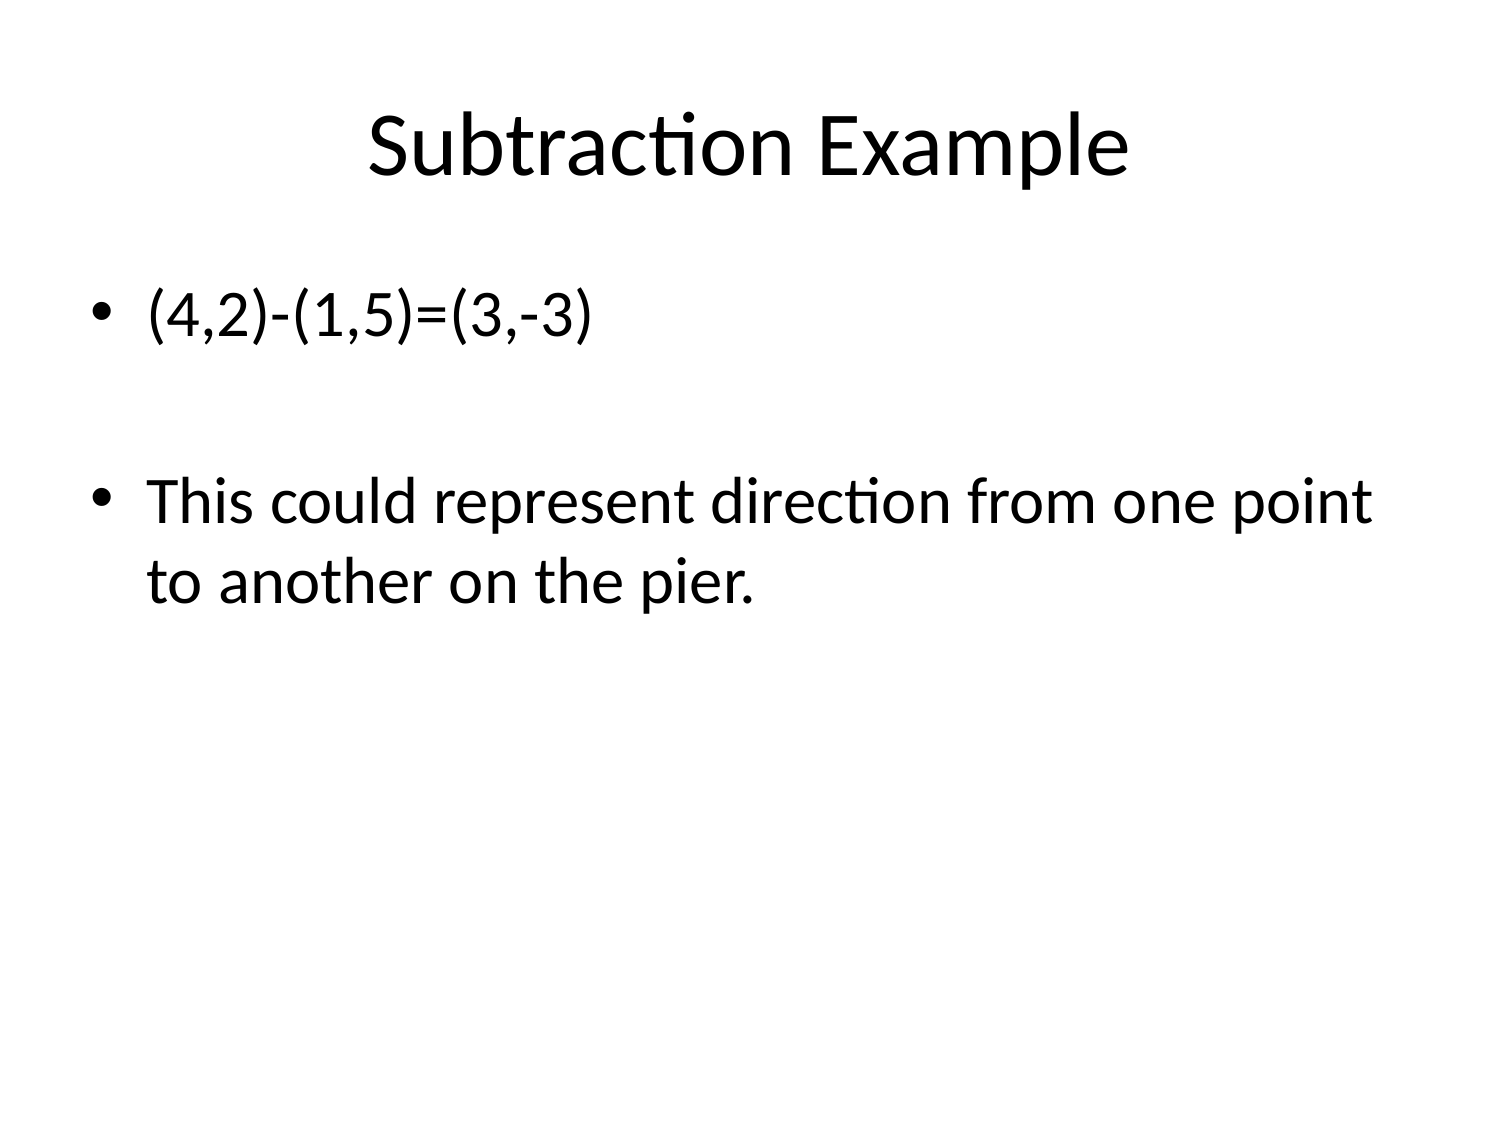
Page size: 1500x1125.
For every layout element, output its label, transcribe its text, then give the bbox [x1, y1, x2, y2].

list (4,2)-(1,5)=(3,-3) This could represent direction from one point to another on the pier. [75, 262, 1425, 1005]
title Subtraction Example [75, 45, 1425, 233]
